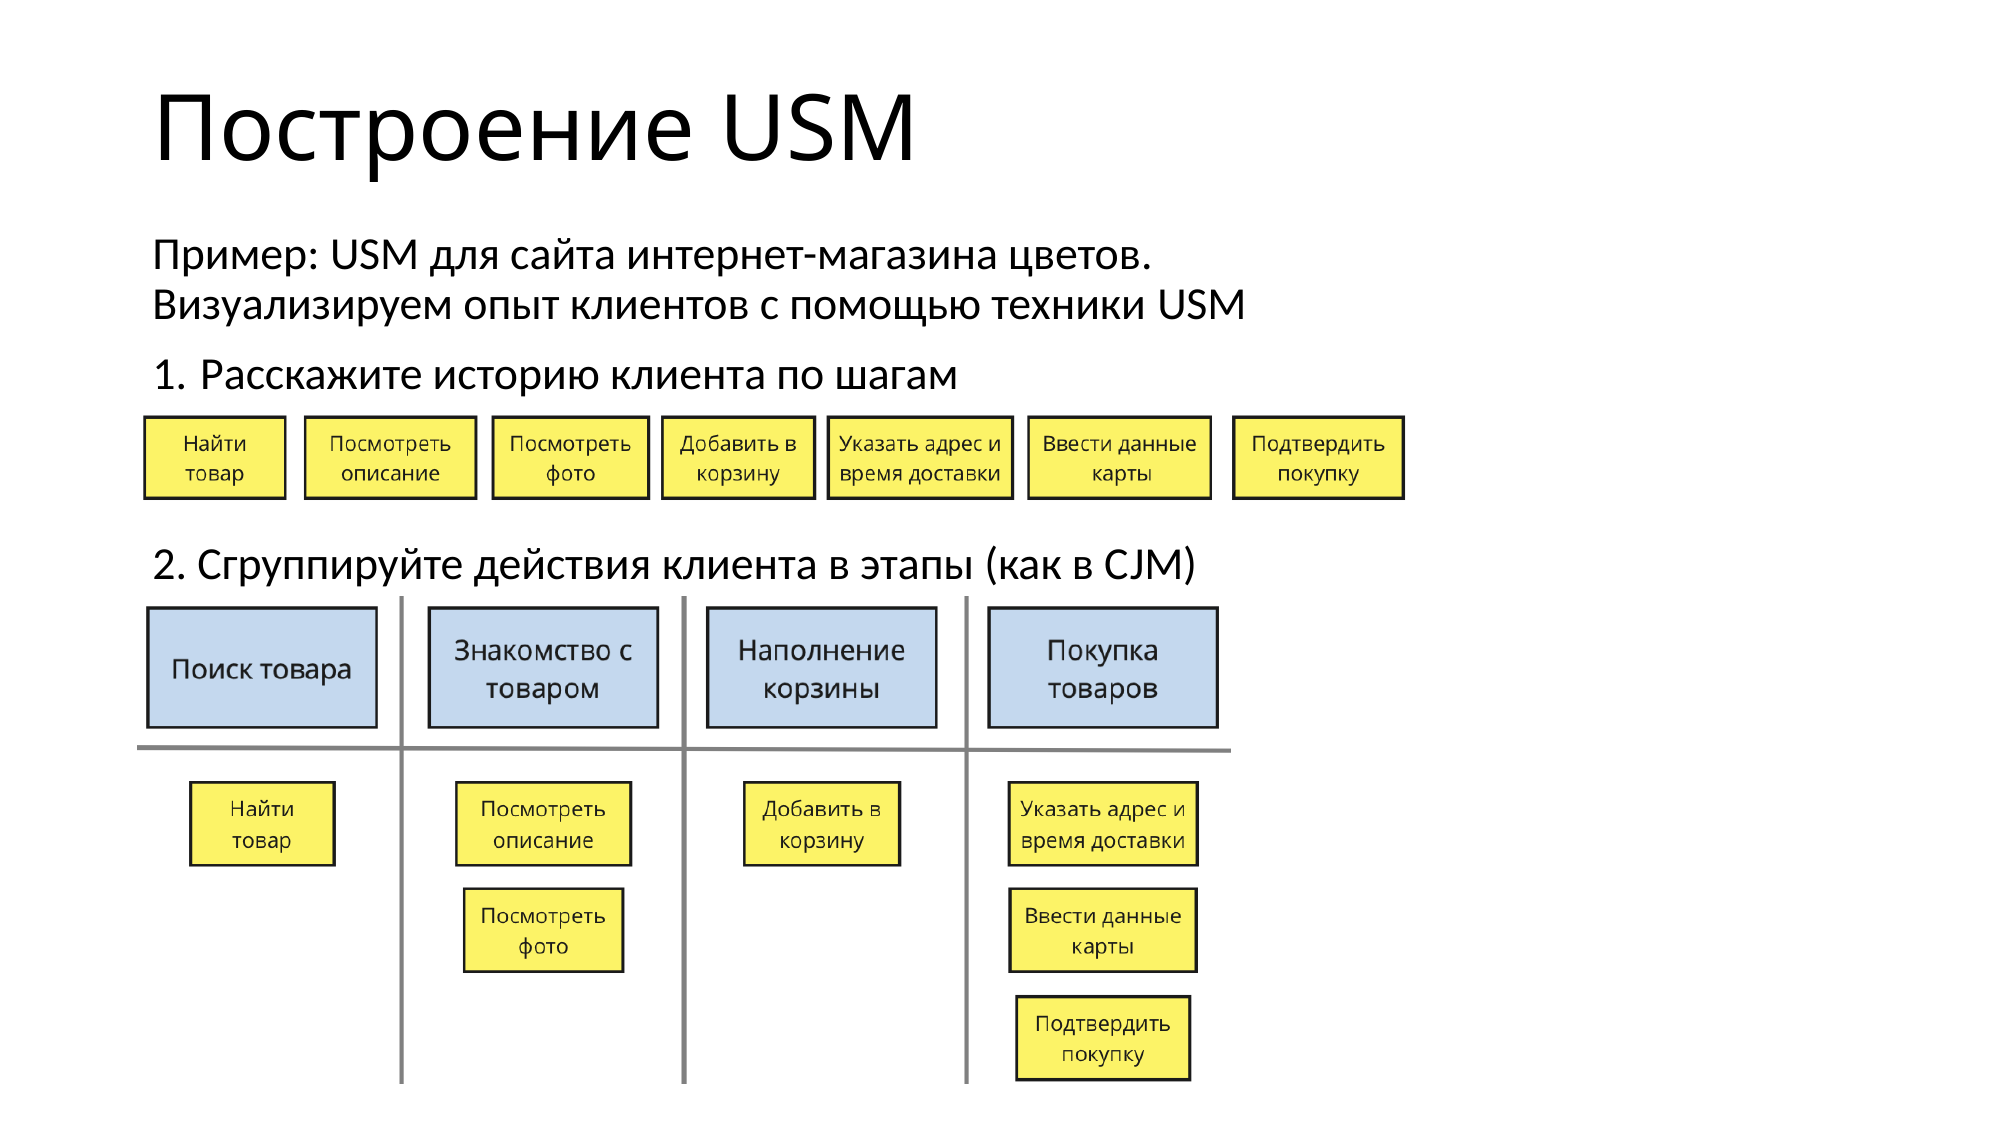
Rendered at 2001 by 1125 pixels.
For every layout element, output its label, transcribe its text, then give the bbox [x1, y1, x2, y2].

list Пример: USM для сайта интернет-магазина цветов. Визуализируем опыт клиентов с помощью техники USM Расскажите историю клиента по шагам 2. Сгруппируйте действия клиента в этапы (как в CJM) [137, 222, 1863, 1014]
title Построение USM [137, 59, 1863, 203]
picture [137, 406, 1413, 501]
picture [137, 596, 1231, 1084]
